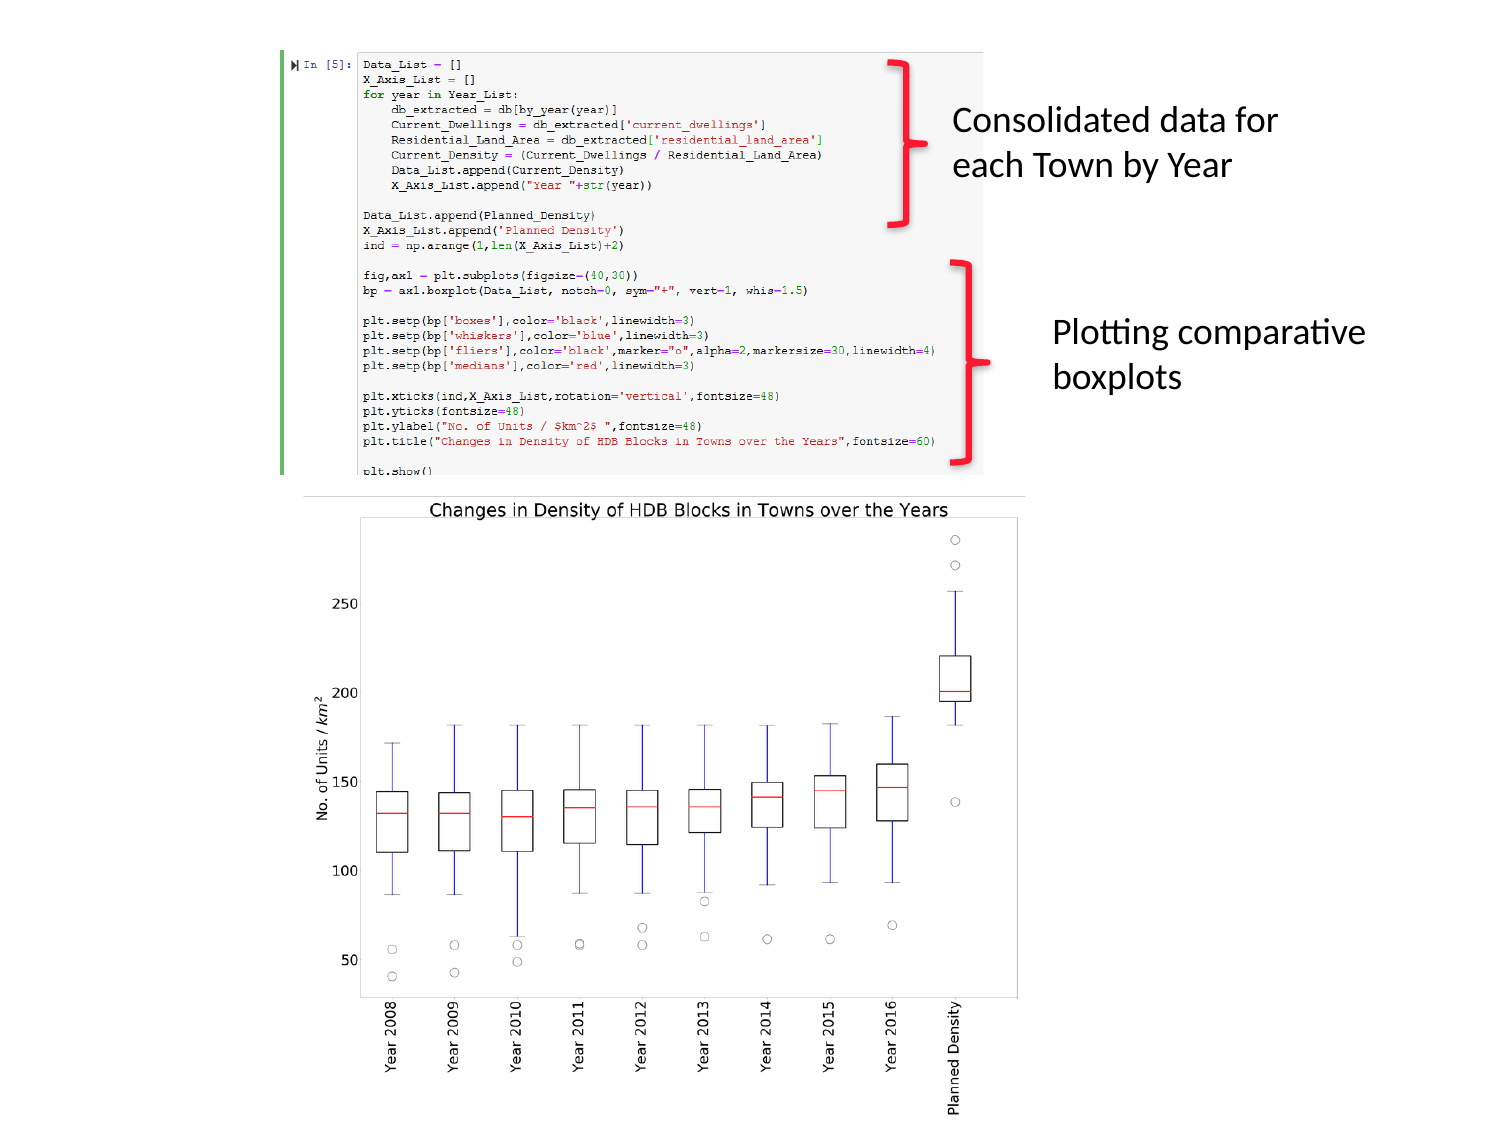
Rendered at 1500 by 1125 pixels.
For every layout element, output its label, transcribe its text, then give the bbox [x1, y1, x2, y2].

picture [299, 495, 1026, 1125]
picture [274, 49, 984, 476]
text_box Consolidated data for each Town by Year [988, 87, 1313, 193]
text_box Plotting comparative boxplots [1037, 299, 1388, 405]
